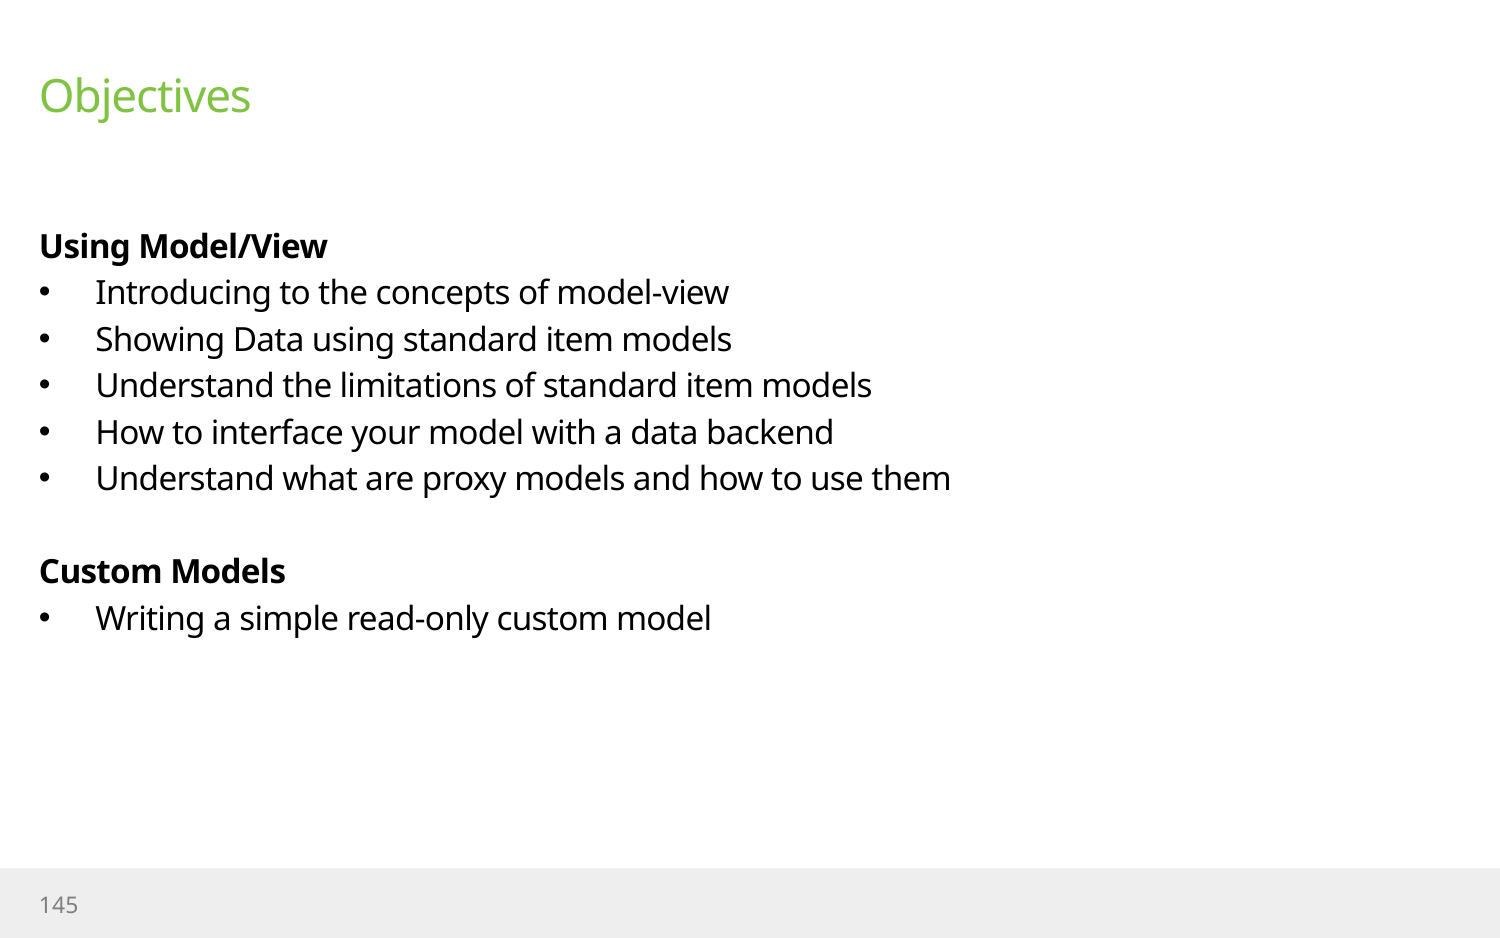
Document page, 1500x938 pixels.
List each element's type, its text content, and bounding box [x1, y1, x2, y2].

slide_number 145 [39, 892, 410, 921]
list Using Model/View Introducing to the concepts of model-view Showing Data using standard item models Understand the limitations of standard item models How to interface your model with a data backend Understand what are proxy models and how to use them Custom Models Writing a simple read-only custom model [39, 224, 1471, 846]
title Objectives [39, 66, 1052, 195]
